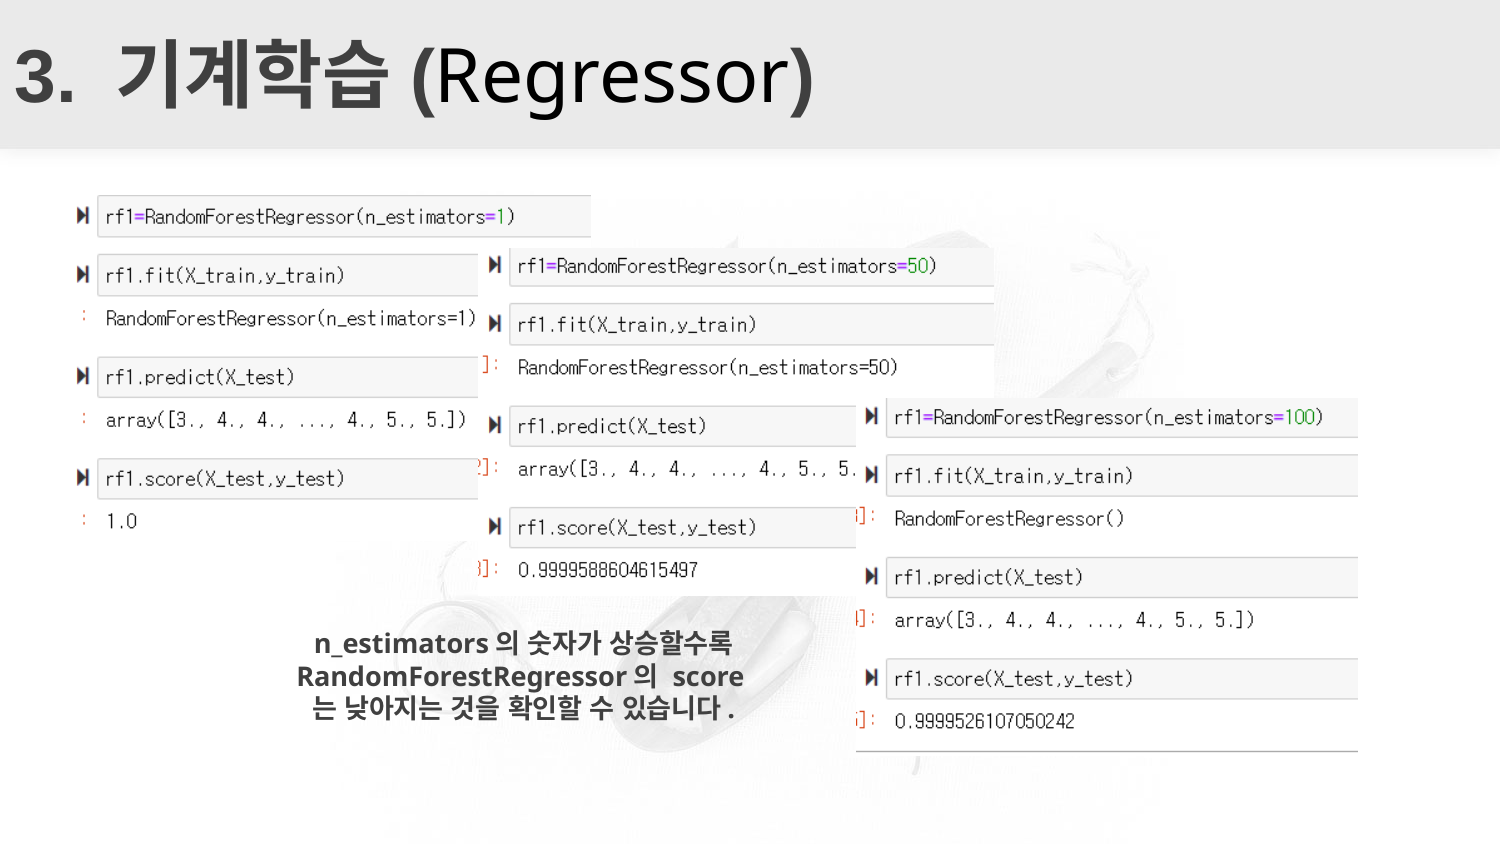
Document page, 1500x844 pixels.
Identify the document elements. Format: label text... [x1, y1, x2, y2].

title 3. 기계학습(Regressor) [0, 0, 1500, 146]
text_box n_estimators의 숫자가 상승할수록 RandomForestRegressor의 score는 낮아지는 것을 확인할 수 있습니다. [277, 643, 770, 708]
picture [0, 146, 1500, 844]
